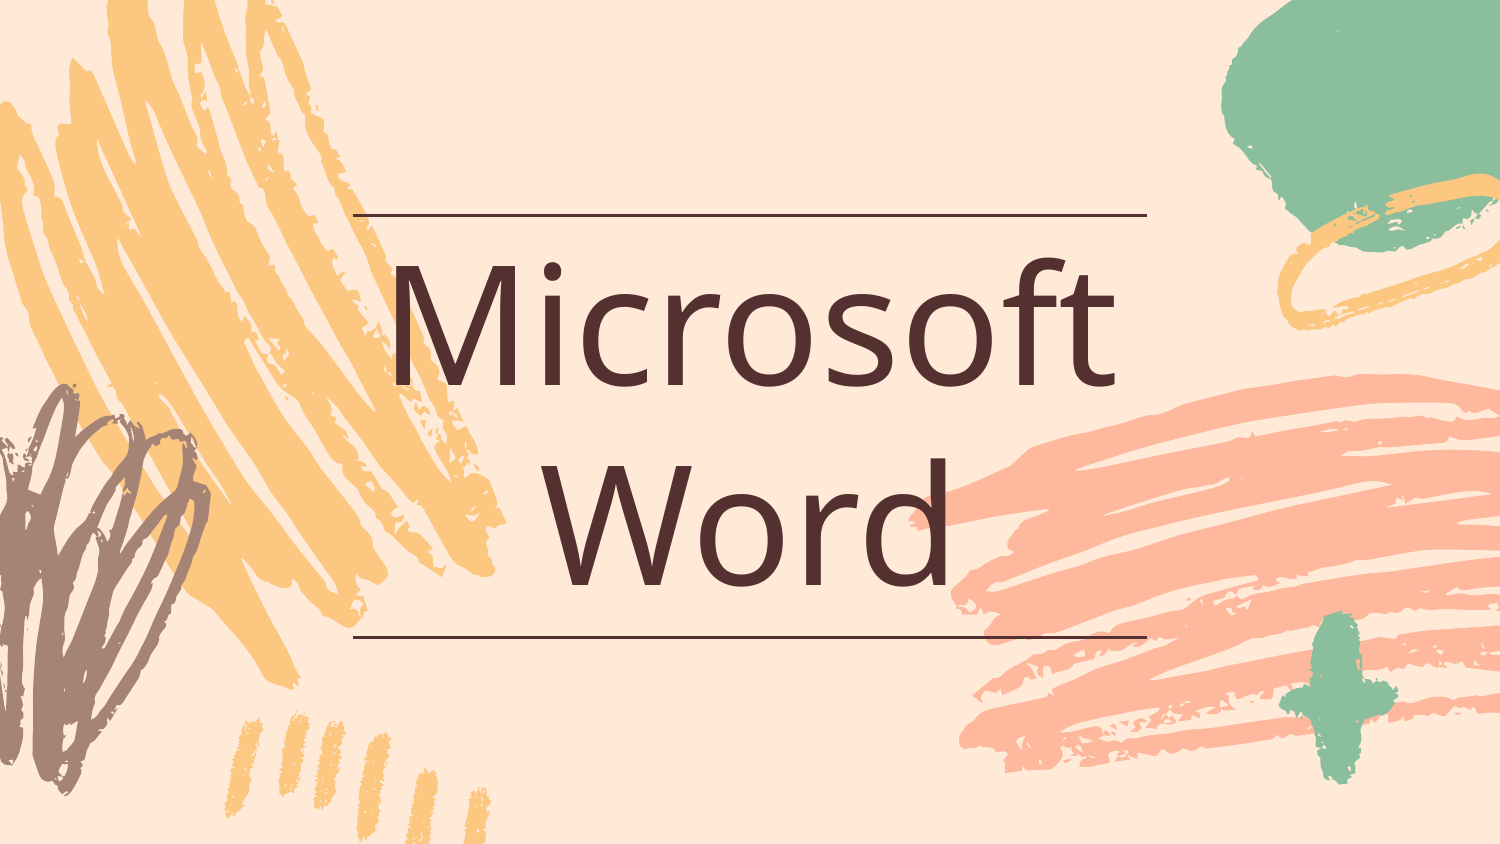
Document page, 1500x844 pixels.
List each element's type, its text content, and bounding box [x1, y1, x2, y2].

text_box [33, 0, 433, 691]
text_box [1217, 0, 1500, 253]
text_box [258, 664, 464, 844]
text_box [0, 390, 176, 778]
text_box [1493, 262, 1500, 268]
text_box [1089, 193, 1489, 844]
title Microsoft Word [438, 224, 1084, 634]
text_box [1278, 610, 1399, 785]
